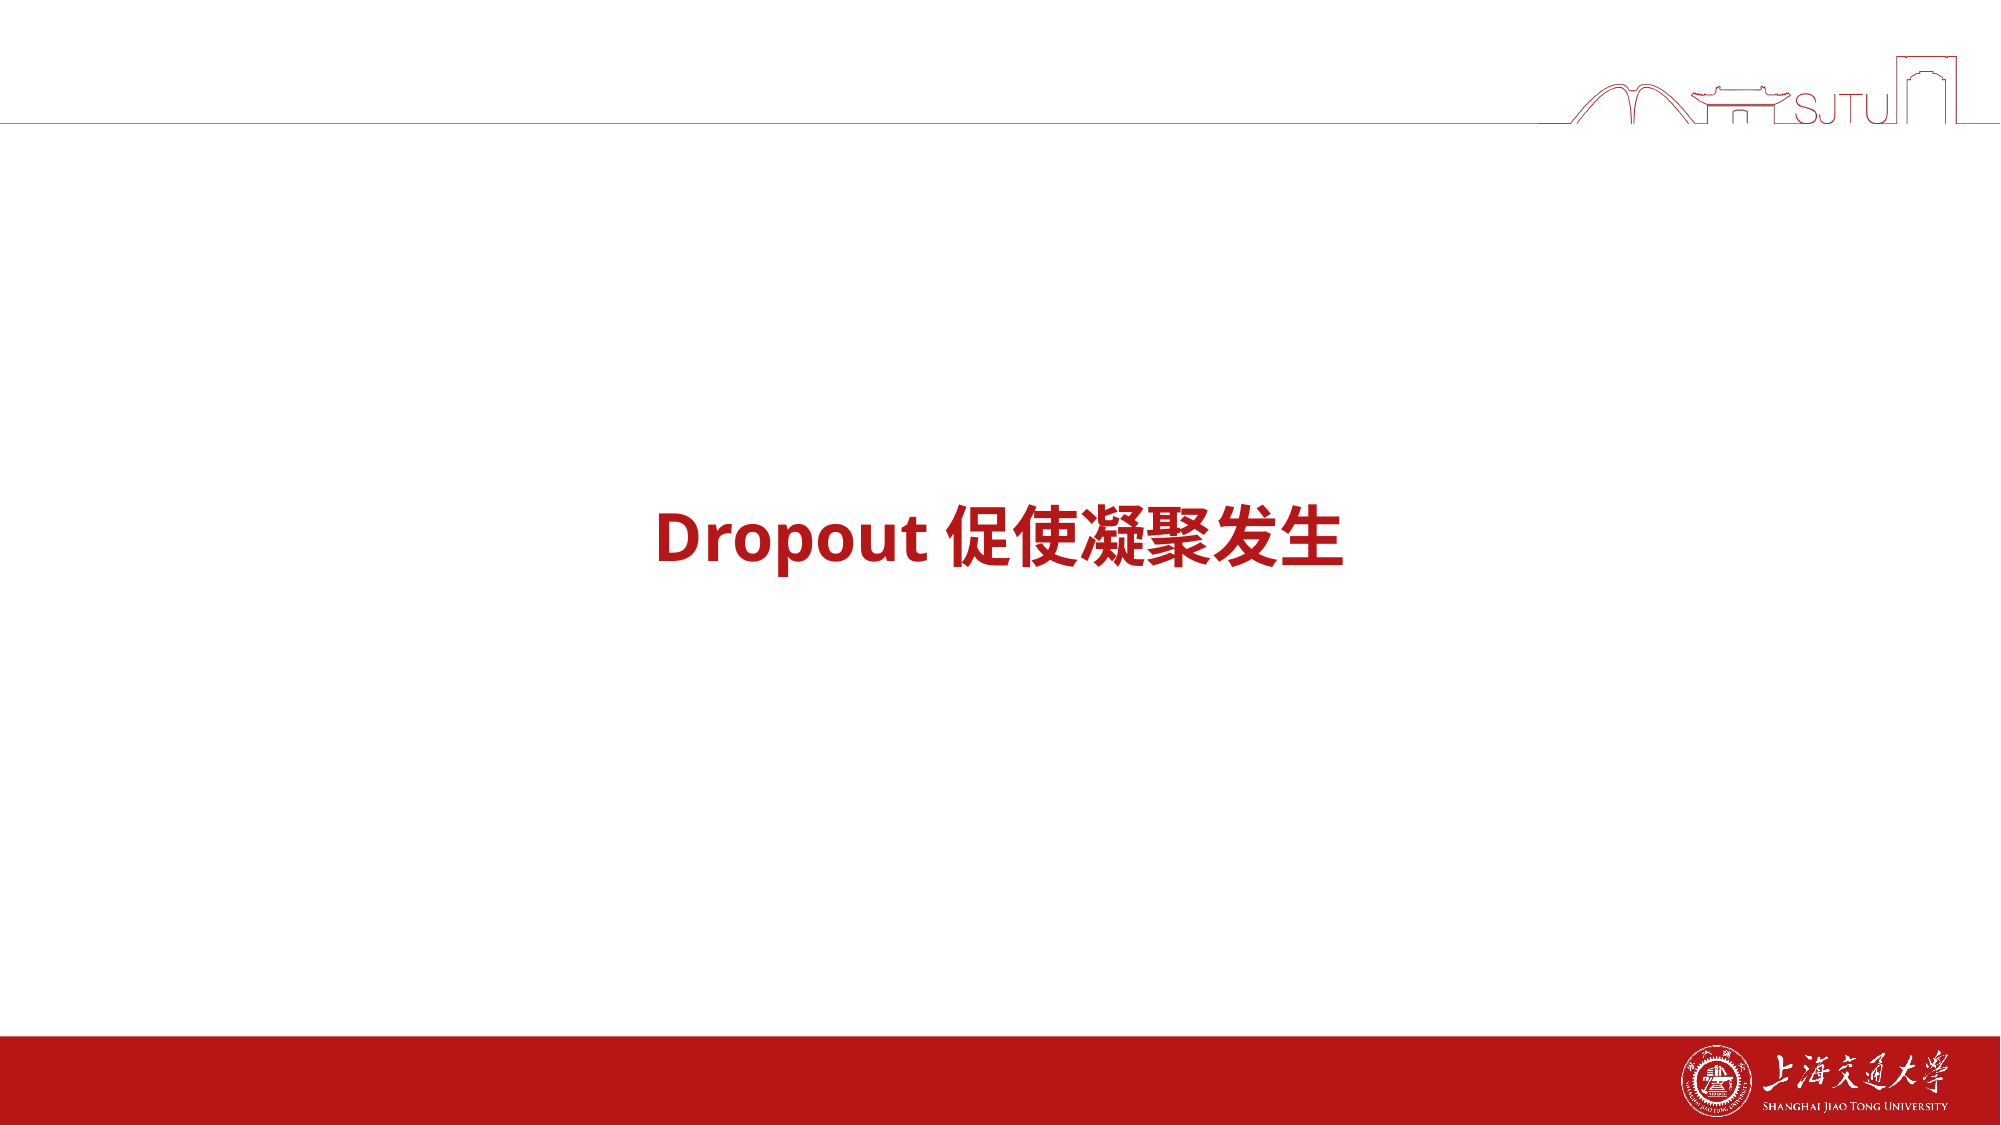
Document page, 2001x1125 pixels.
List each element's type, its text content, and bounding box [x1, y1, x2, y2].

picture [1681, 1045, 1948, 1117]
picture [0, 56, 2000, 124]
title Dropout促使凝聚发生 [0, 473, 2000, 576]
